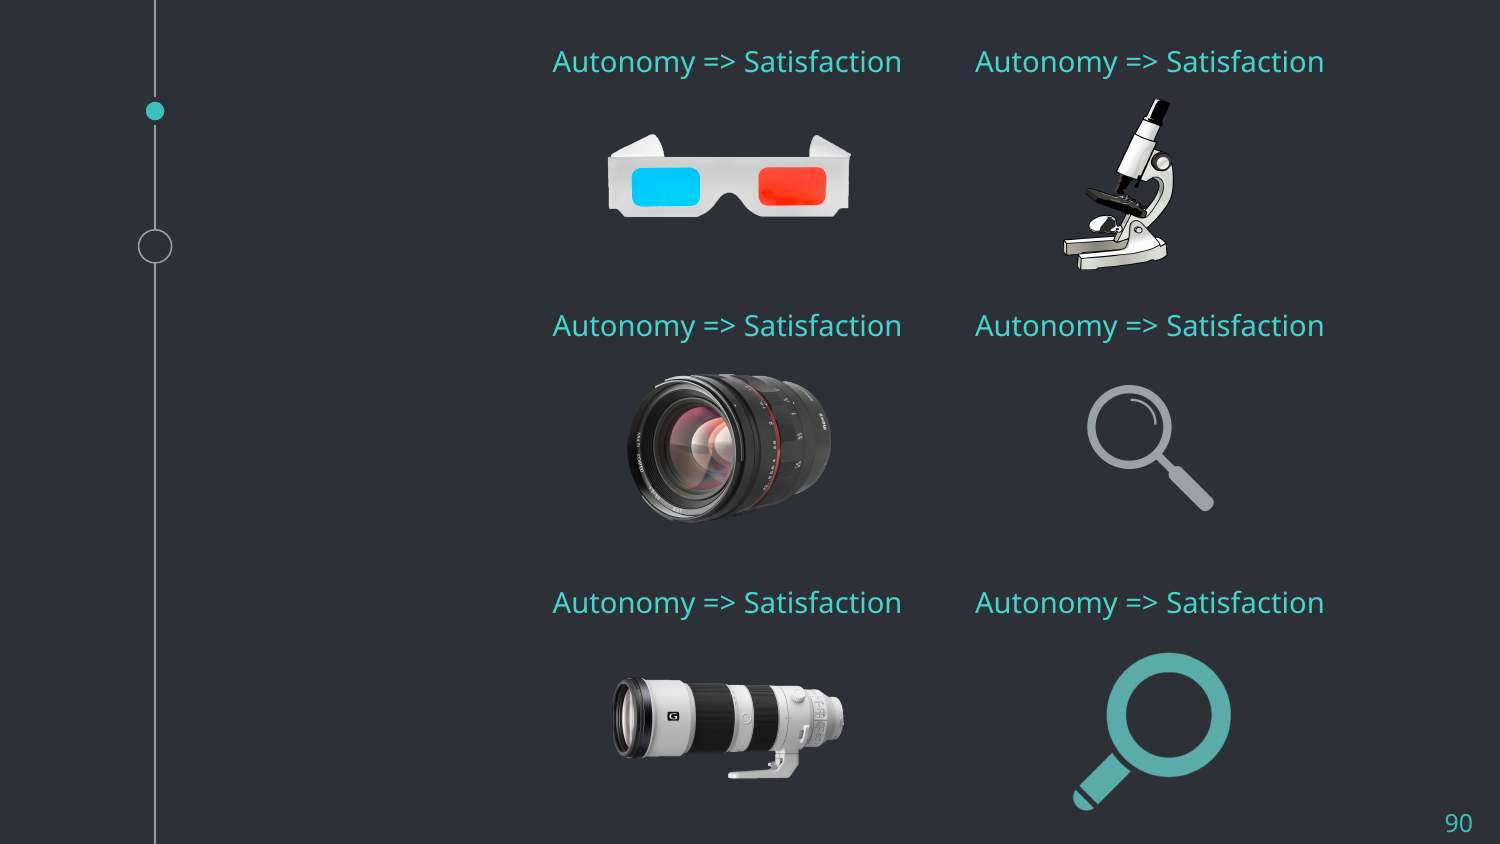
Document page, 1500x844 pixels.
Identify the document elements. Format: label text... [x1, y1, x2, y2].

text_box Autonomy => Satisfaction [960, 35, 1341, 86]
text_box Autonomy => Satisfaction [537, 576, 918, 627]
picture [611, 611, 845, 844]
picture [589, 370, 867, 526]
text_box Autonomy => Satisfaction [537, 35, 918, 86]
picture [1021, 98, 1216, 271]
text_box Autonomy => Satisfaction [960, 300, 1341, 350]
text_box Autonomy => Satisfaction [960, 576, 1341, 627]
picture [1048, 380, 1253, 516]
text_box Autonomy => Satisfaction [537, 300, 918, 350]
picture [586, 38, 870, 323]
slide_number 90 [1398, 792, 1489, 844]
picture [1019, 601, 1282, 844]
